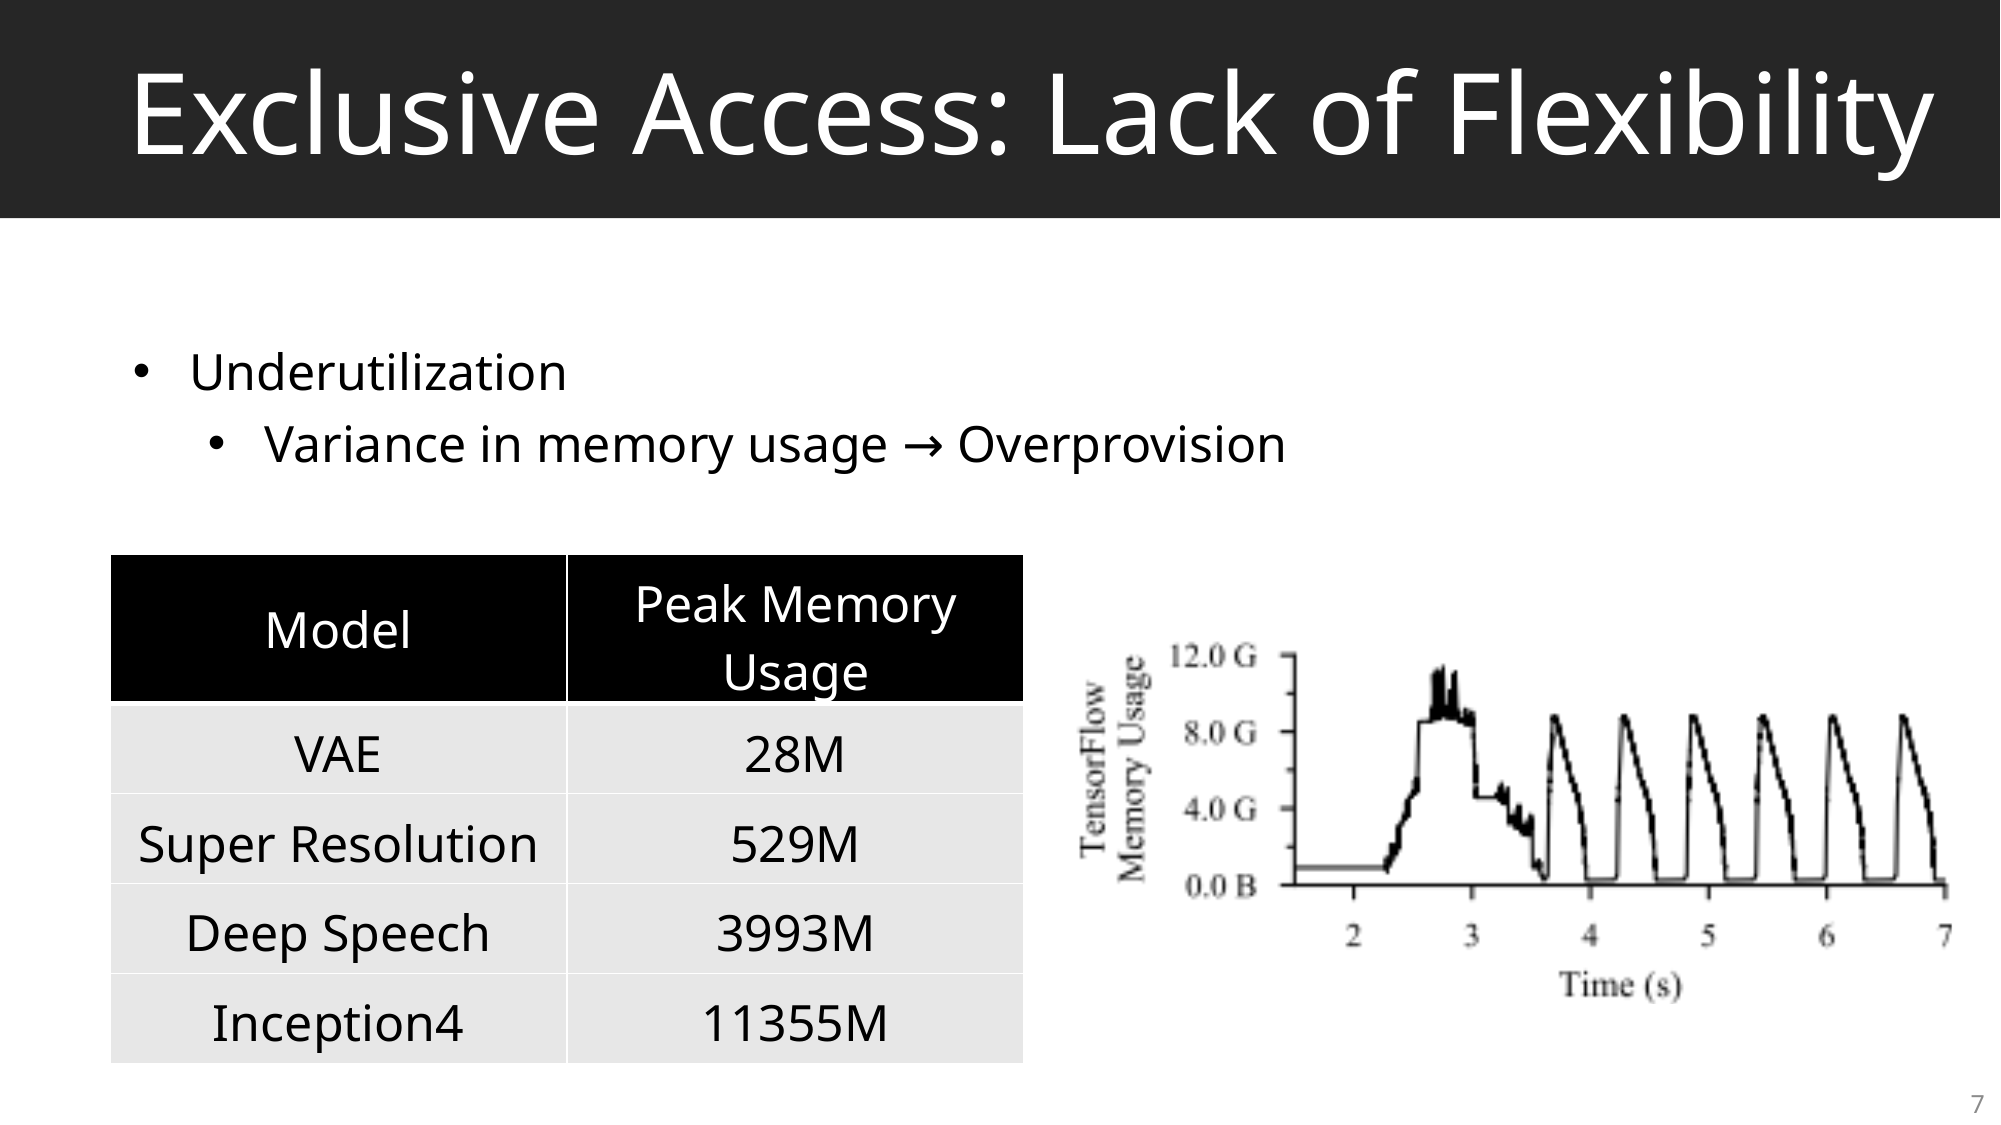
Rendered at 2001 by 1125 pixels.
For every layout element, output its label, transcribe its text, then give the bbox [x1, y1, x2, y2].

table_cell 3993M [568, 884, 1023, 973]
table_cell VAE [111, 706, 566, 793]
text_box Underutilization Variance in memory usage → Overprovision [118, 321, 1931, 480]
picture [1075, 640, 1953, 1004]
title Exclusive Access: Lack of Flexibility [0, 0, 2000, 219]
table_cell 529M [568, 794, 1023, 883]
table_cell Deep Speech [111, 884, 566, 973]
table_header Peak Memory Usage [568, 555, 1023, 701]
table_header Model [111, 555, 566, 701]
table_cell Inception4 [111, 974, 566, 1063]
table_cell 11355M [568, 974, 1023, 1063]
table_cell 28M [568, 706, 1023, 793]
table_cell Super Resolution [111, 794, 566, 883]
slide_number 7 [1939, 1085, 2000, 1125]
